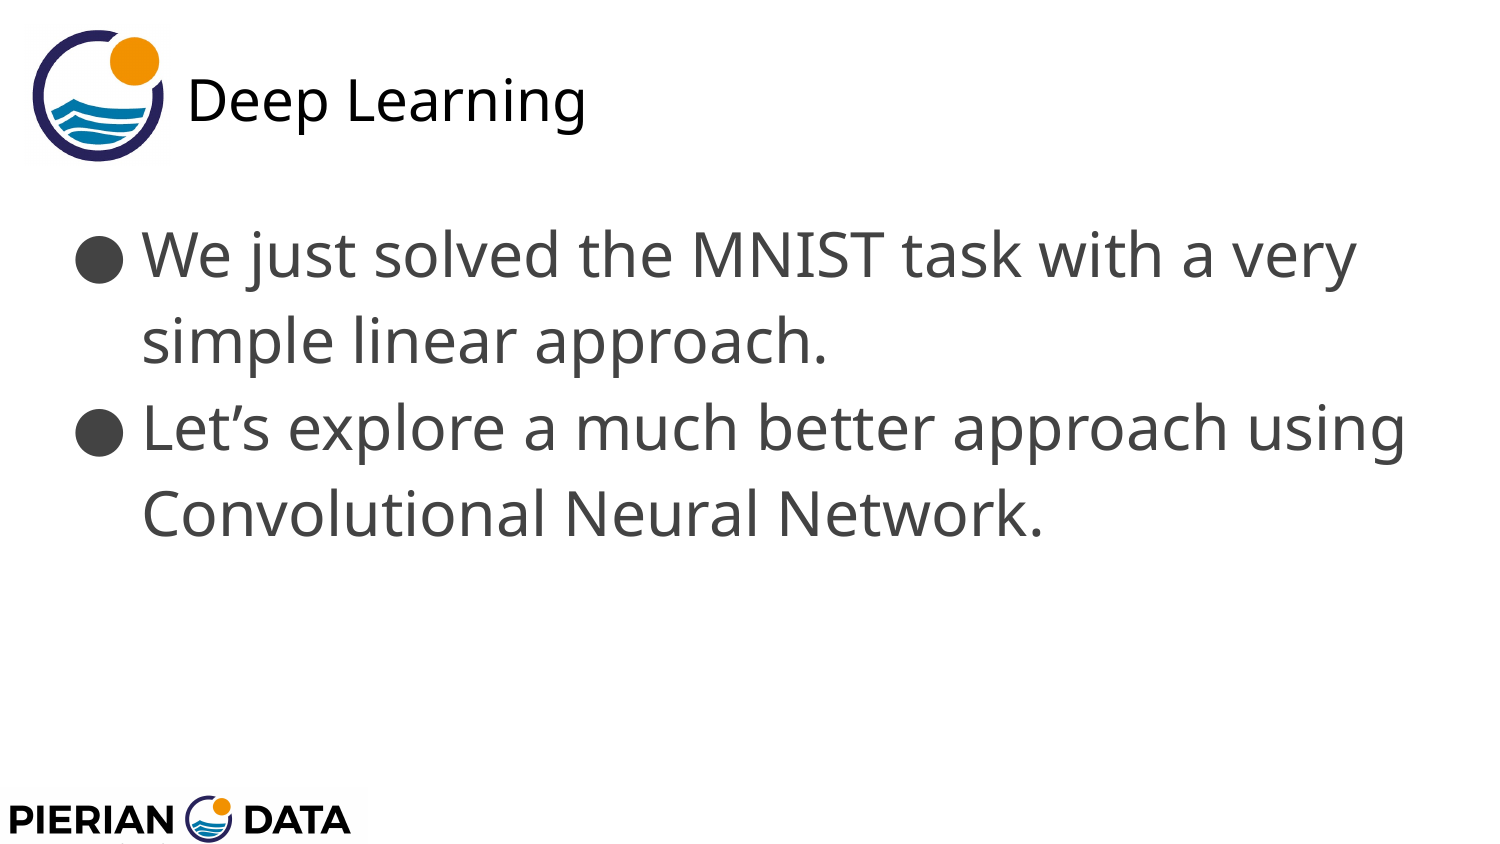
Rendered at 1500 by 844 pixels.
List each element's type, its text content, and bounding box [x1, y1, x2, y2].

list We just solved the MNIST task with a very simple linear approach. Let’s explore a much better approach using Convolutional Neural Network. [51, 189, 1449, 750]
picture [24, 24, 172, 167]
title Deep Learning [176, 48, 1449, 143]
picture [0, 787, 368, 844]
